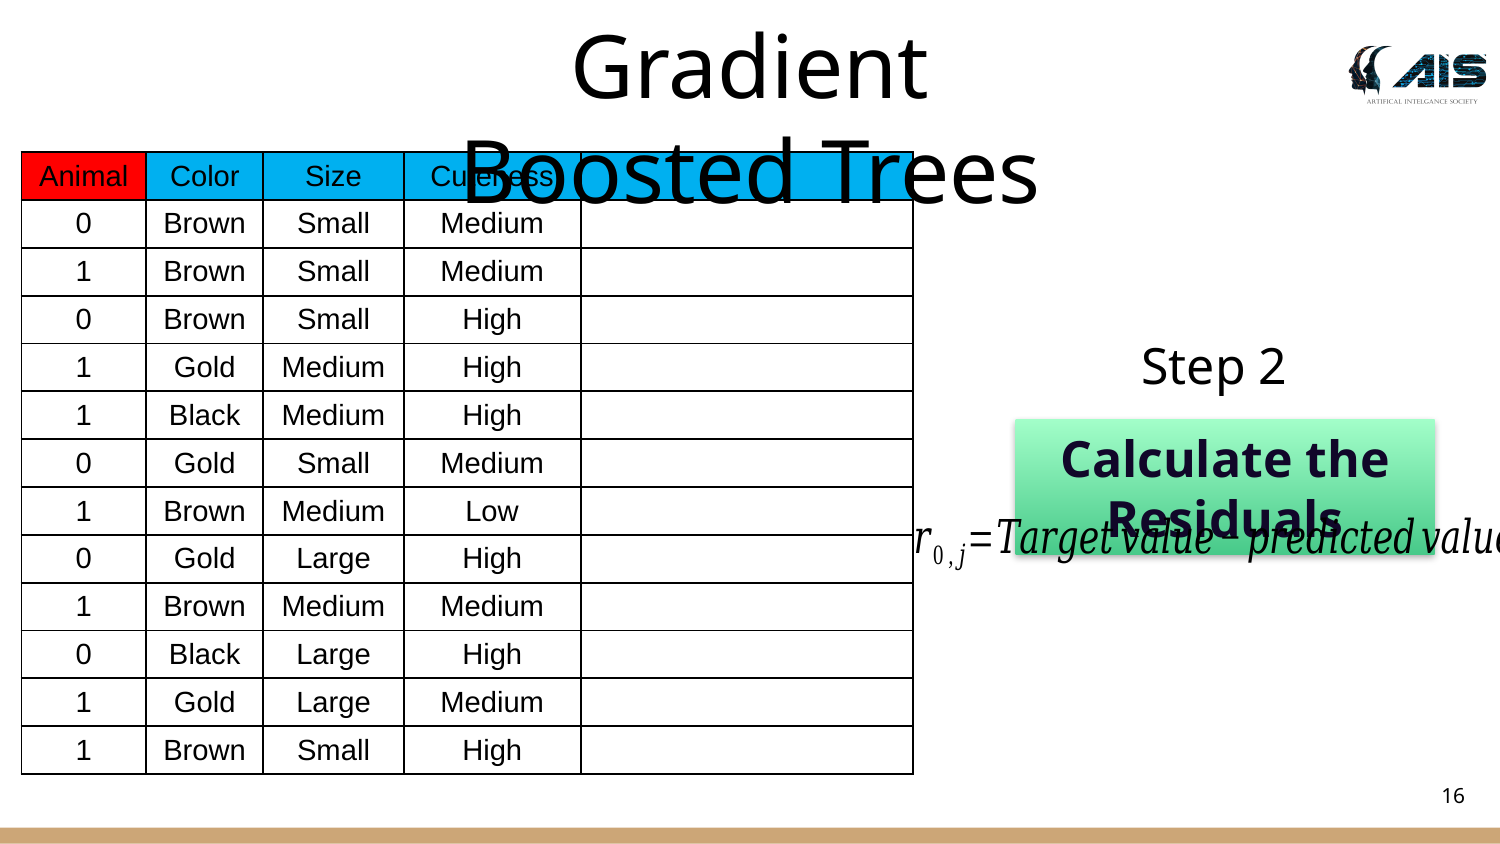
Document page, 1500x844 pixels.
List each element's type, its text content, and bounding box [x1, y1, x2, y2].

text_box Step 2 [1112, 327, 1317, 402]
text_box Calculate the Residuals [1015, 419, 1435, 555]
slide_number 16 [1389, 764, 1480, 830]
picture [1347, 0, 1500, 153]
text_box Gradient Boosted Trees [413, 3, 1087, 229]
